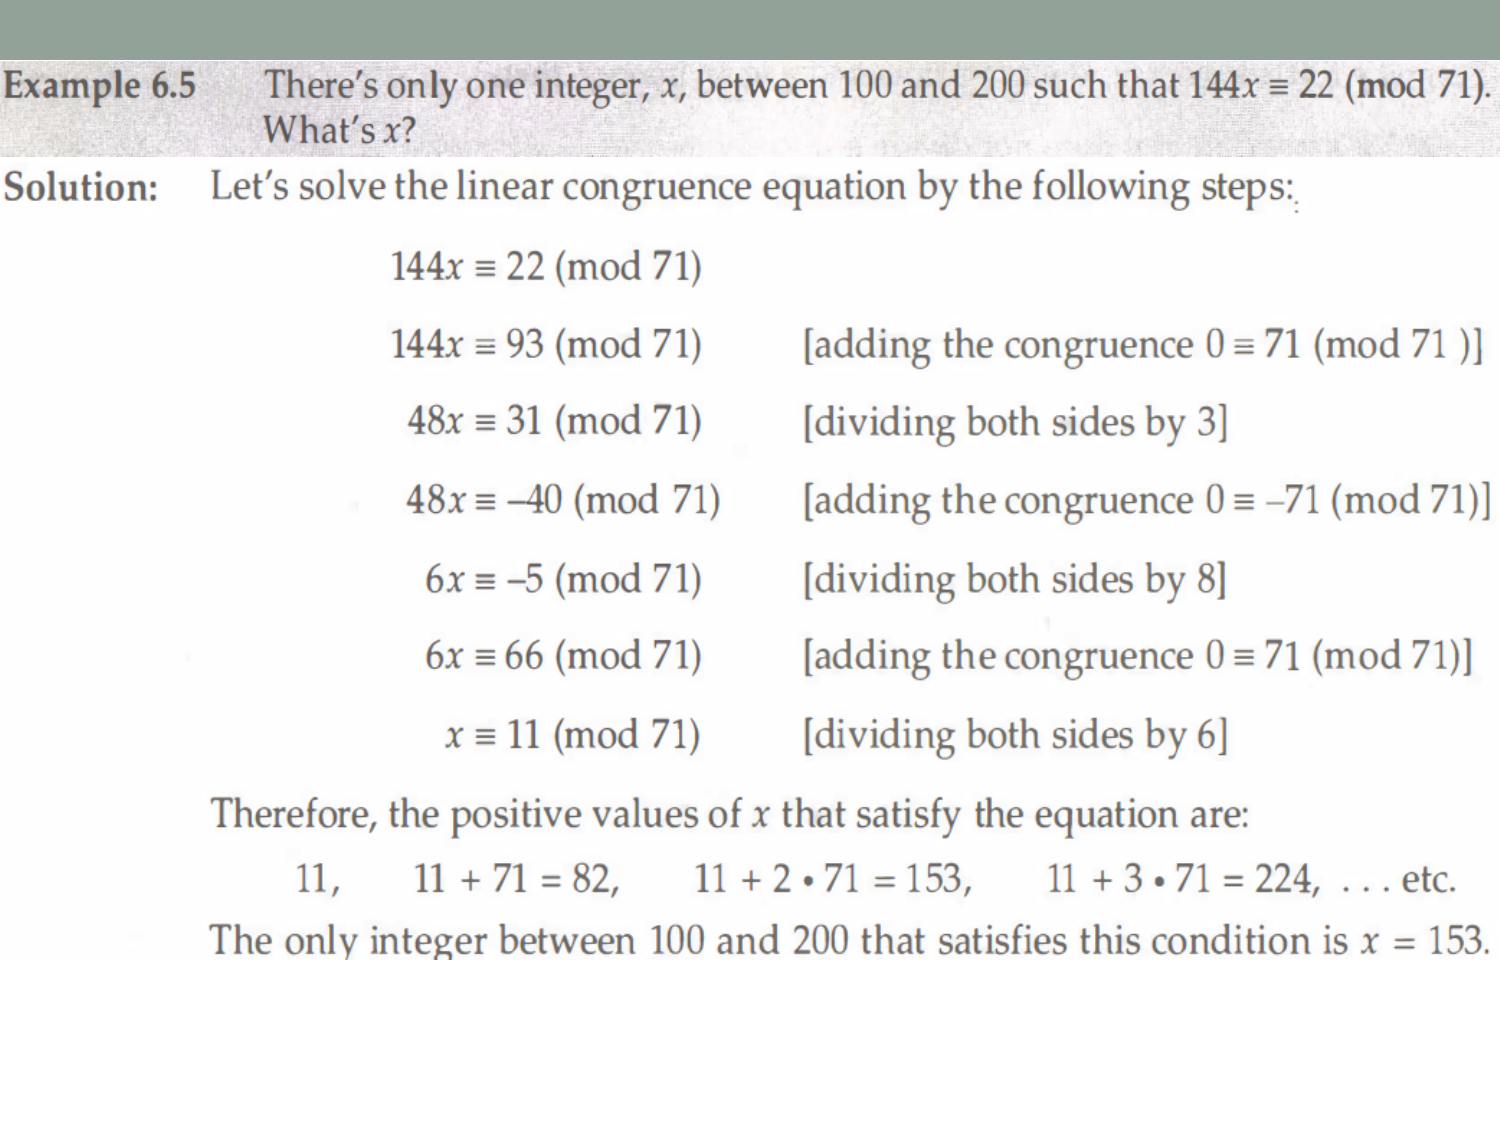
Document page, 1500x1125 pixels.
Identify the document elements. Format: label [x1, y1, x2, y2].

picture [0, 60, 1500, 158]
picture [0, 162, 1500, 961]
